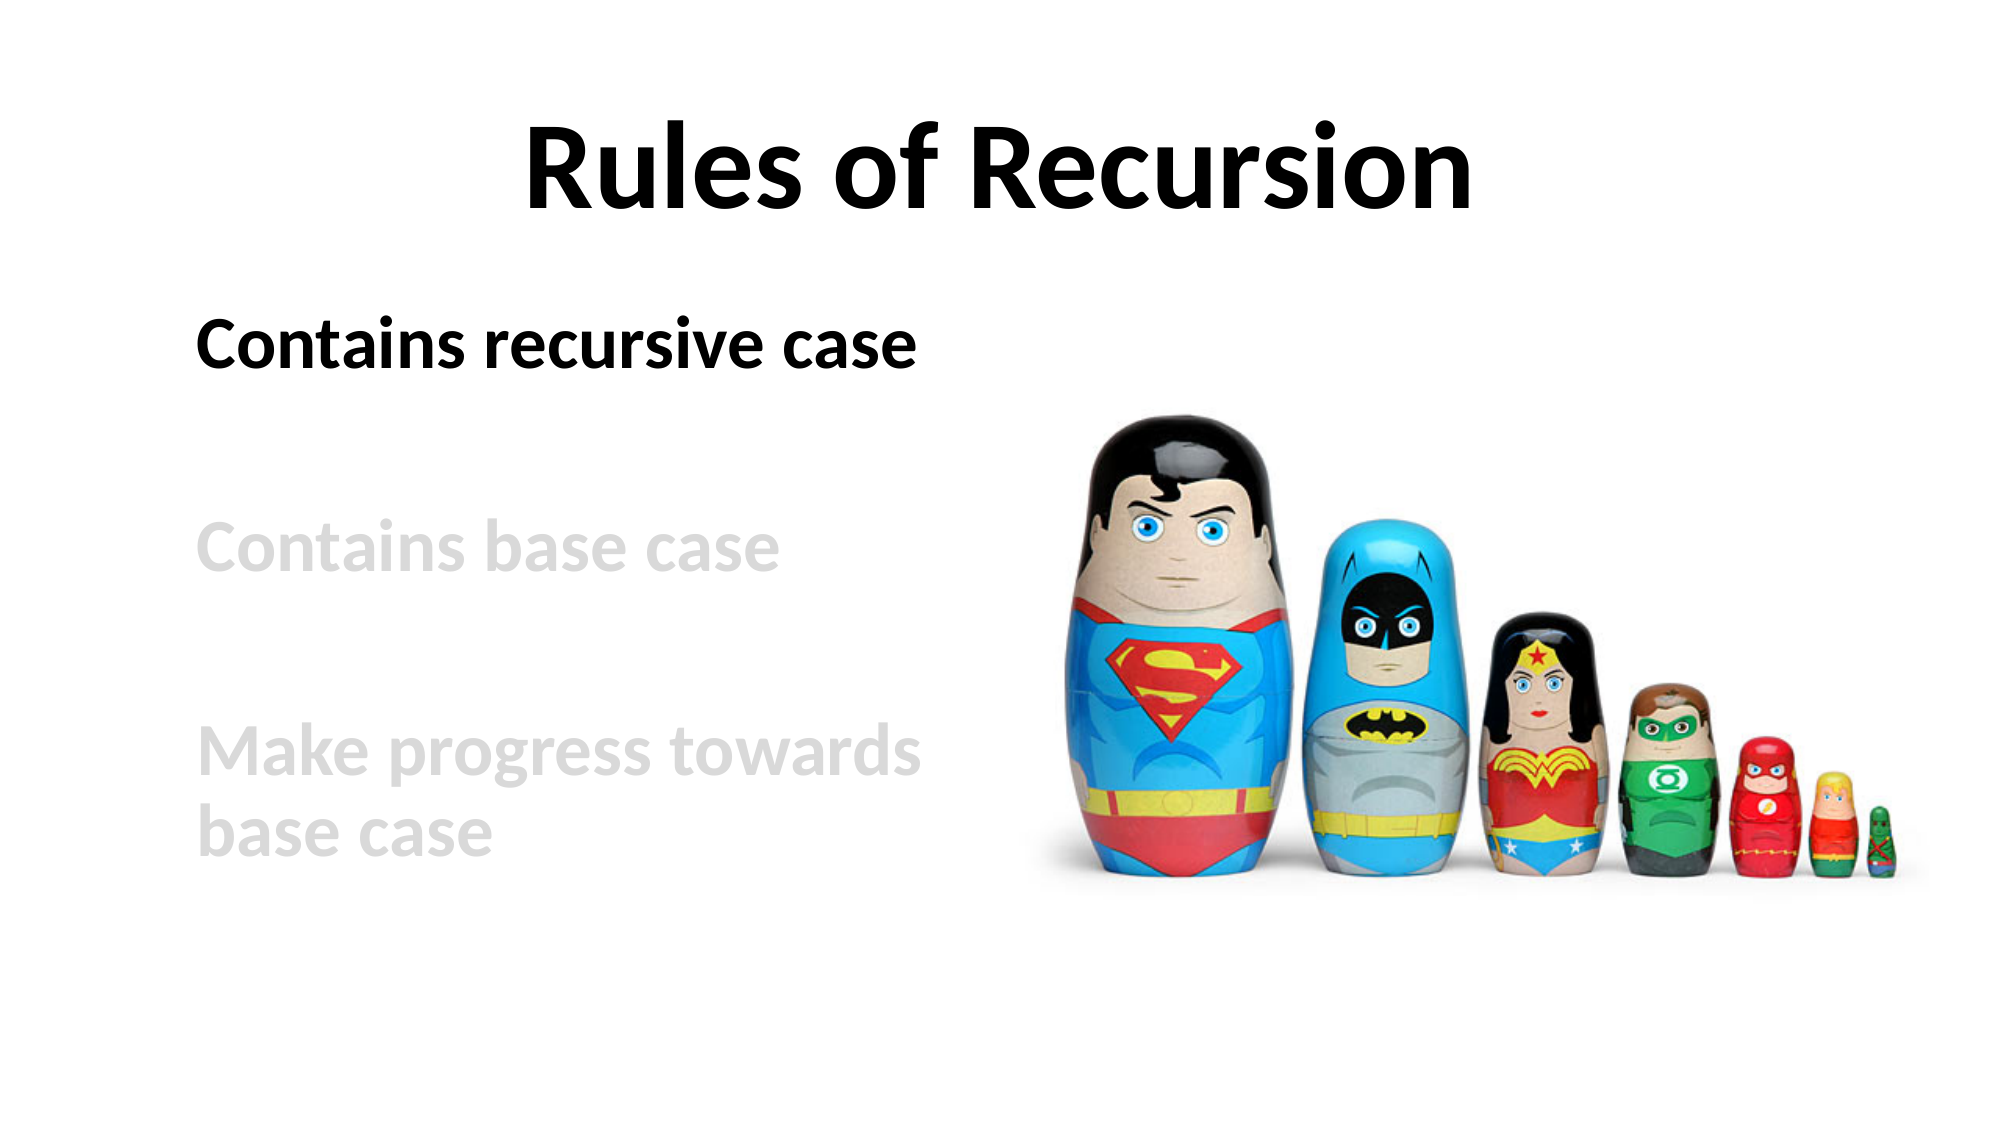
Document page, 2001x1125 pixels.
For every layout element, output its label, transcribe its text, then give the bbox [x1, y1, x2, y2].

list Contains recursive case Contains base case Make progress towards base case [181, 295, 1005, 1104]
title Rules of Recursion [137, 59, 1863, 278]
picture [1004, 383, 1943, 921]
